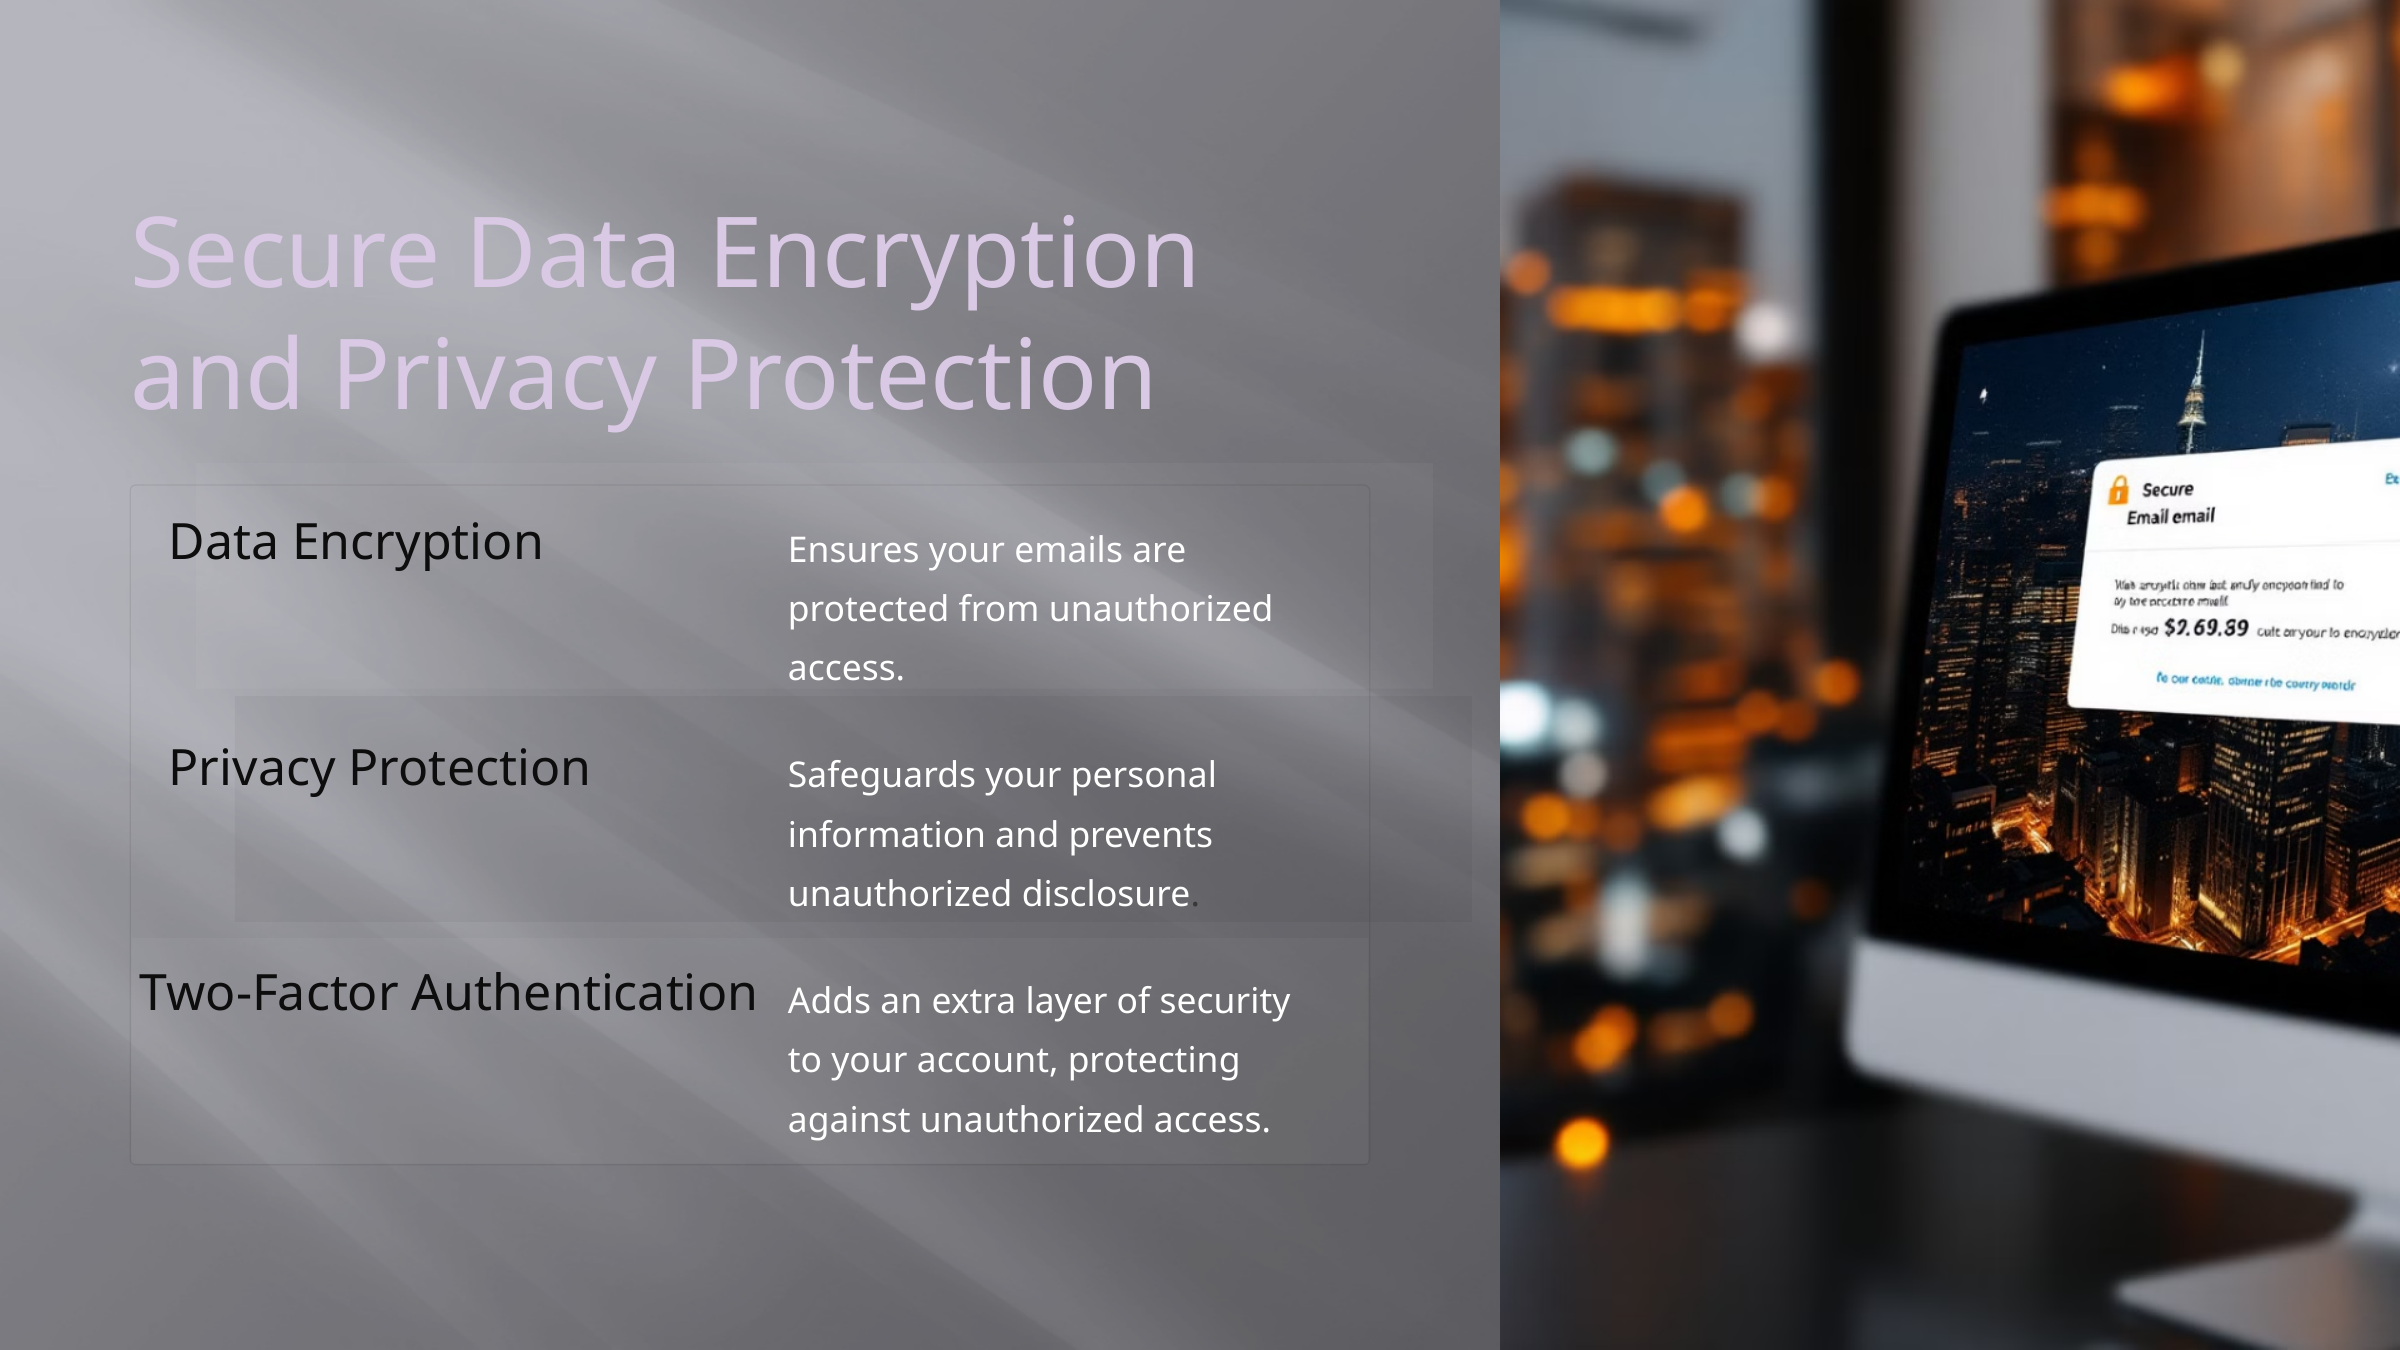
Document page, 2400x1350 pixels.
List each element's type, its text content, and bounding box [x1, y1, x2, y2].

text_box Two-Factor Authentication [139, 961, 684, 1021]
text_box Adds an extra layer of security to your account, protecting against unauthorized access. [787, 961, 1332, 1140]
text_box [234, 696, 1472, 922]
text_box [196, 462, 1434, 689]
text_box [130, 485, 1370, 1163]
text_box Privacy Protection [168, 735, 713, 796]
text_box Ensures your emails are protected from unauthorized access. [787, 509, 1332, 689]
text_box Secure Data Encryption and Privacy Protection [130, 185, 1370, 430]
text_box Data Encryption [168, 509, 713, 570]
text_box [131, 937, 1369, 1164]
text_box Safeguards your personal information and prevents unauthorized disclosure. [787, 735, 1332, 915]
picture [1499, 0, 2400, 1350]
